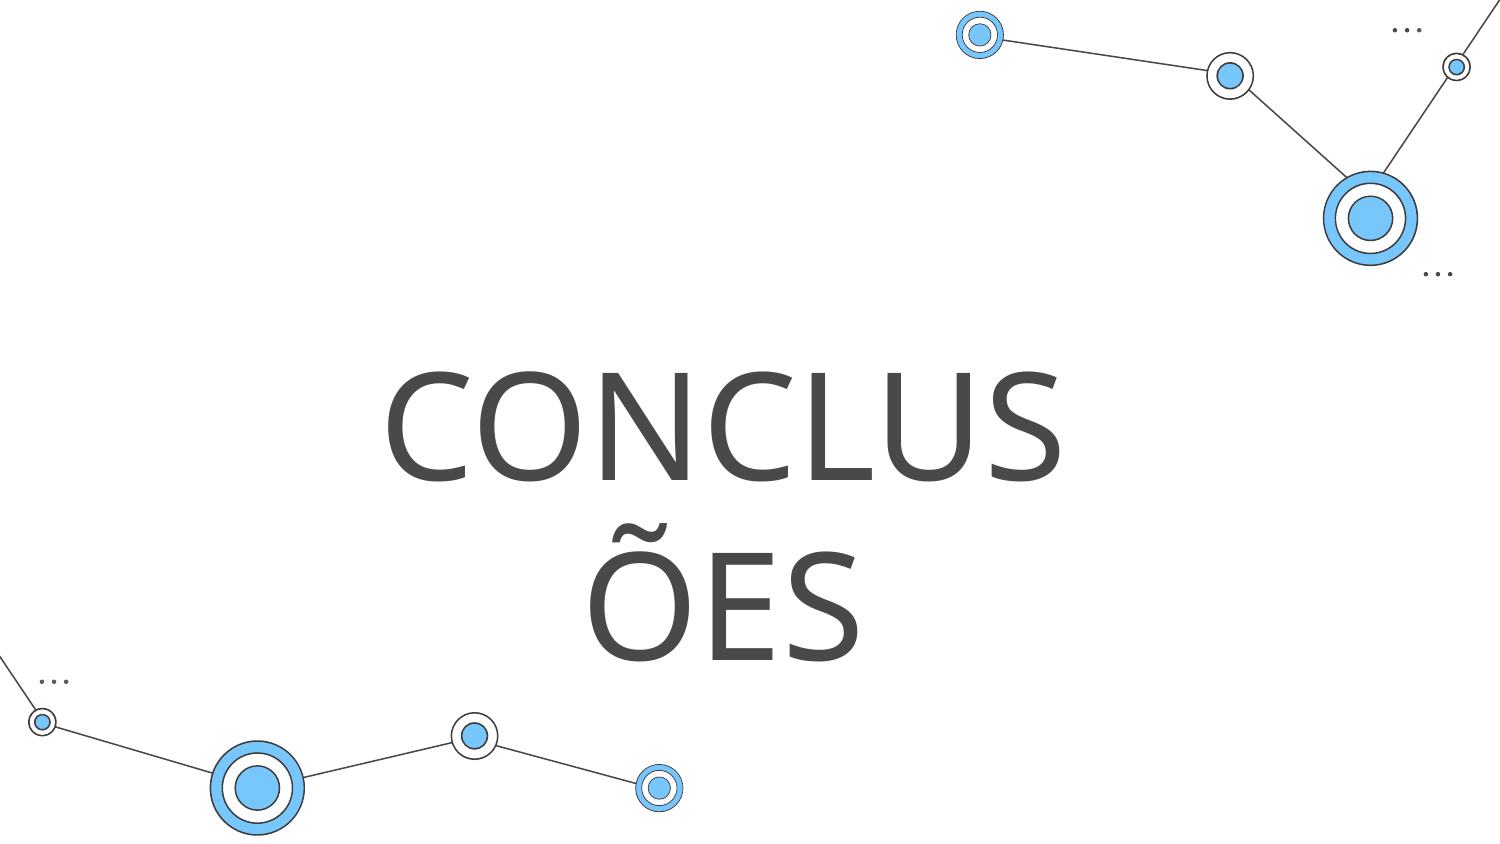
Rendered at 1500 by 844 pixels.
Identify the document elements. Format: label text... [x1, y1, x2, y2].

text_box CONCLUSÕES [318, 315, 1129, 493]
